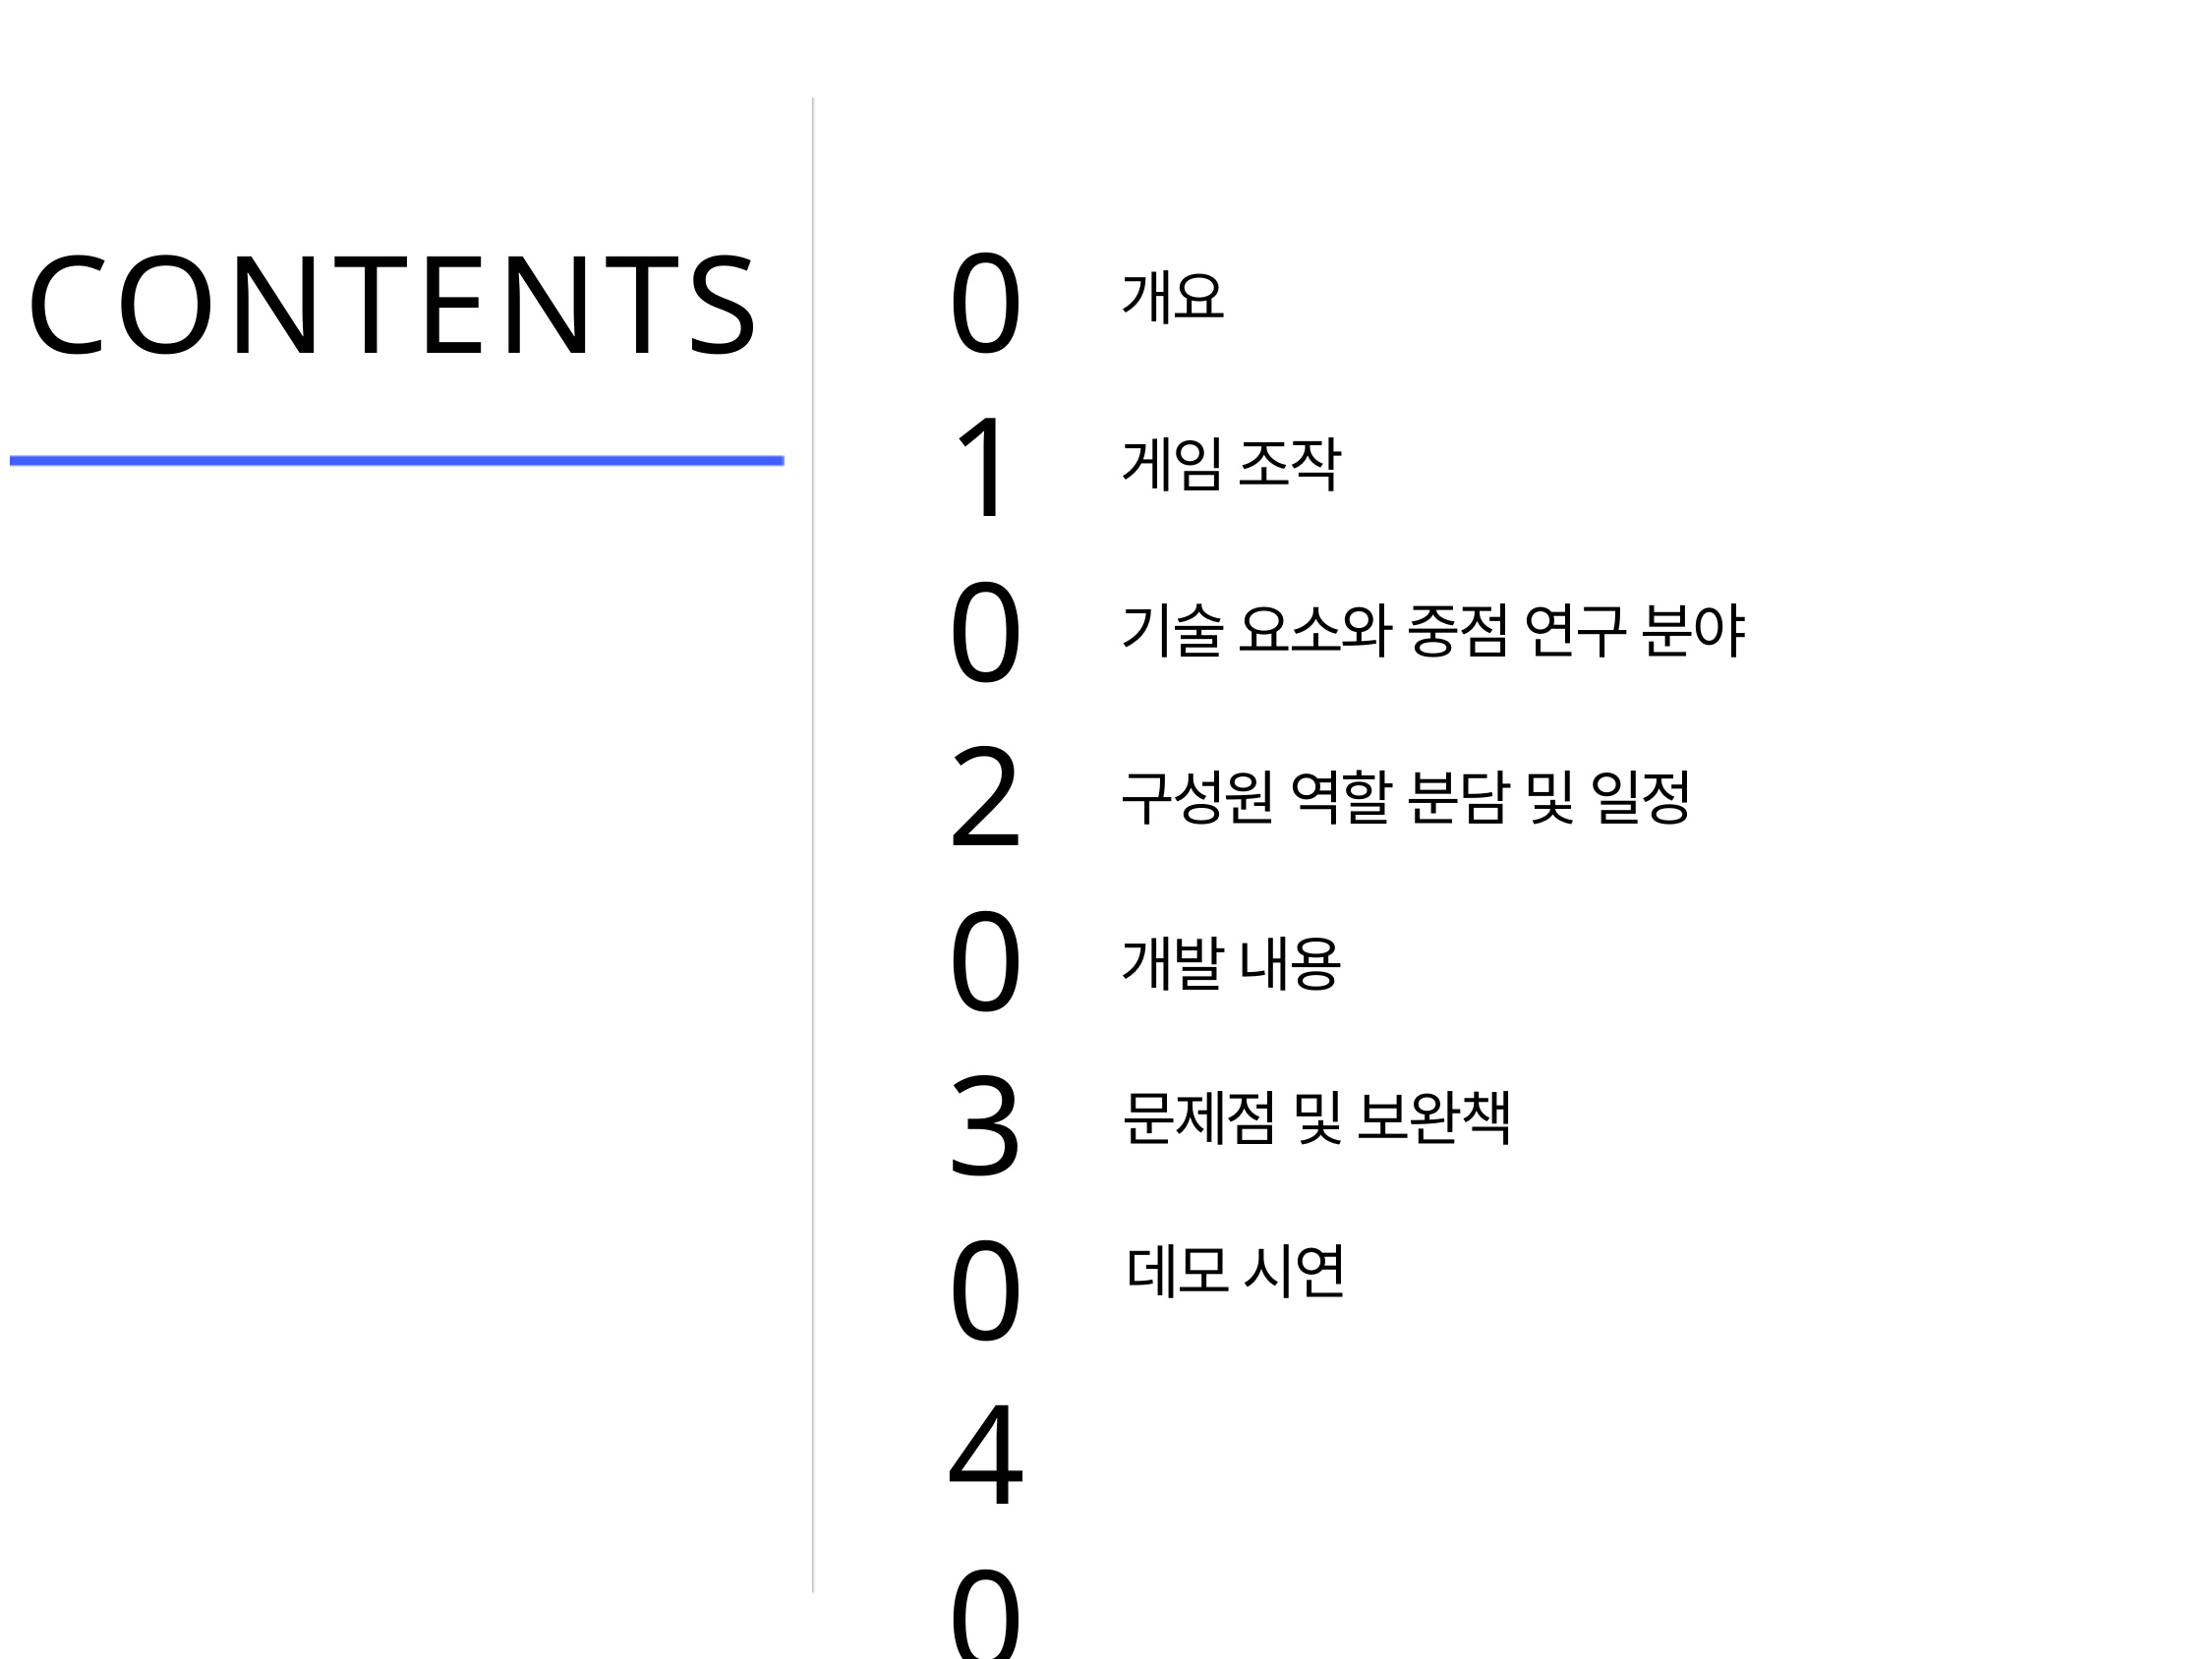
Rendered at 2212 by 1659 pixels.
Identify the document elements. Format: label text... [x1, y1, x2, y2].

text_box CONTENTS [10, 210, 809, 546]
text_box 게임 조작 [1106, 420, 2212, 519]
text_box 개요 [1105, 253, 2202, 352]
text_box 데모 시연 [1111, 1227, 2212, 1326]
text_box 개발 내용 [1106, 919, 2212, 1019]
text_box CONTENTS [817, 210, 1056, 546]
picture [810, 849, 816, 1592]
text_box 문제점 및 보완책 [1107, 1073, 2212, 1173]
text_box 01 02 03 04 05 06 07 [933, 207, 1106, 840]
text_box 01 02 03 04 05 06 07 [933, 857, 1106, 1659]
text_box 구성원 역할 분담 및 일정 [1106, 753, 2212, 852]
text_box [9, 440, 785, 482]
text_box 기술 요소와 중점 연구 분야 [1106, 586, 2212, 685]
picture [810, 99, 816, 841]
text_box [65, 841, 1562, 849]
